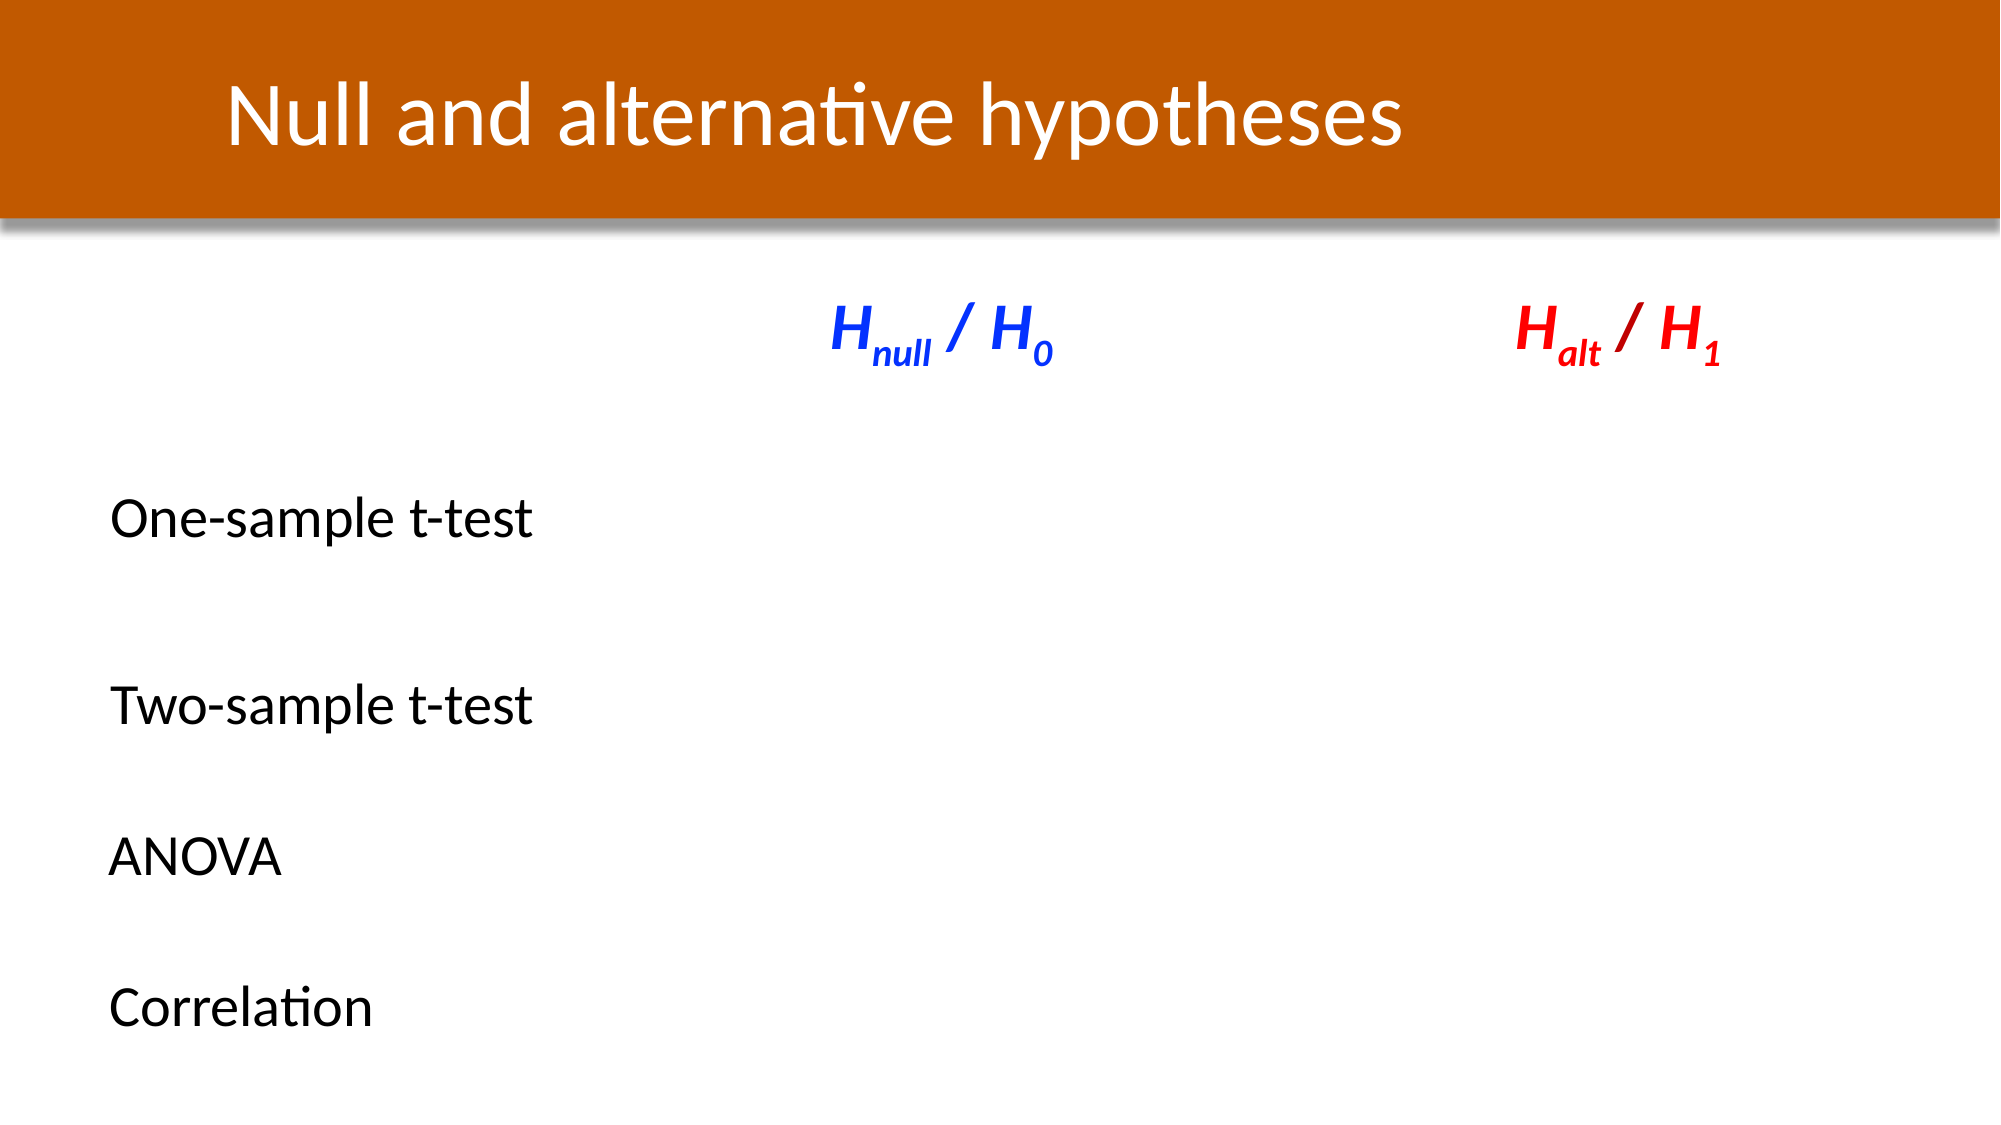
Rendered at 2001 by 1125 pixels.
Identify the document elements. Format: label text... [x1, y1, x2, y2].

text_box One-sample t-test [95, 472, 550, 557]
text_box ANOVA [94, 809, 297, 895]
text_box Hnull / H0 [815, 275, 1067, 382]
text_box Null and alternative hypotheses [210, 17, 2000, 201]
text_box Halt / H1 [1501, 275, 1736, 382]
text_box Two-sample t-test [95, 658, 550, 744]
text_box Correlation [94, 960, 390, 1046]
text_box [0, 0, 2000, 219]
